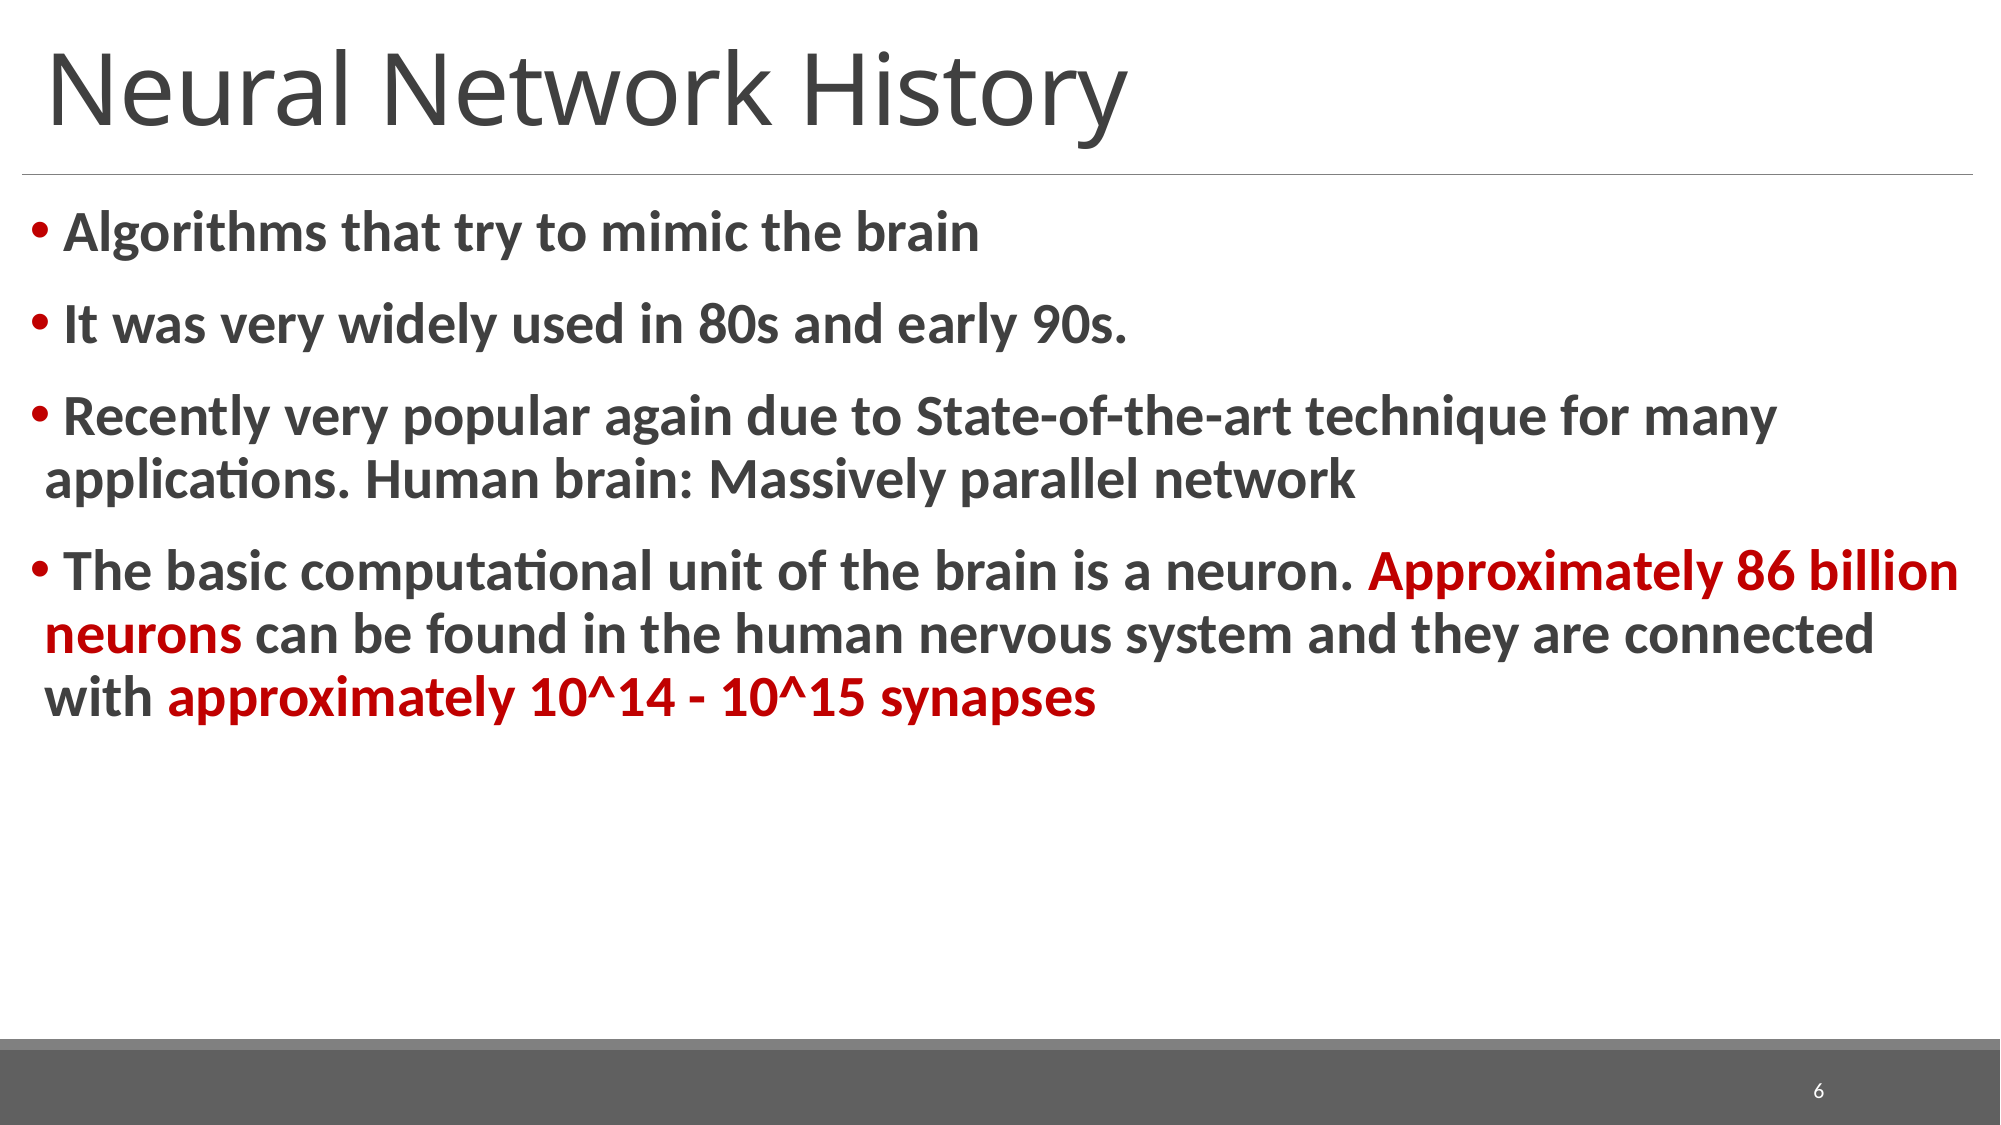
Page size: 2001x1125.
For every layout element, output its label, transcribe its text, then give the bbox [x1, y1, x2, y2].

title Neural Network History [29, 22, 1969, 154]
list Algorithms that try to mimic the brain It was very widely used in 80s and early 90s. Recently very popular again due to State-of-the-art technique for many applications. Human brain: Massively parallel network The basic computational unit of the brain is a neuron. Approximately 86 billion neurons can be found in the human nervous system and they are connected with approximately 10^14 - 10^15 synapses [29, 193, 1969, 1030]
slide_number 6 [1624, 1059, 1840, 1120]
